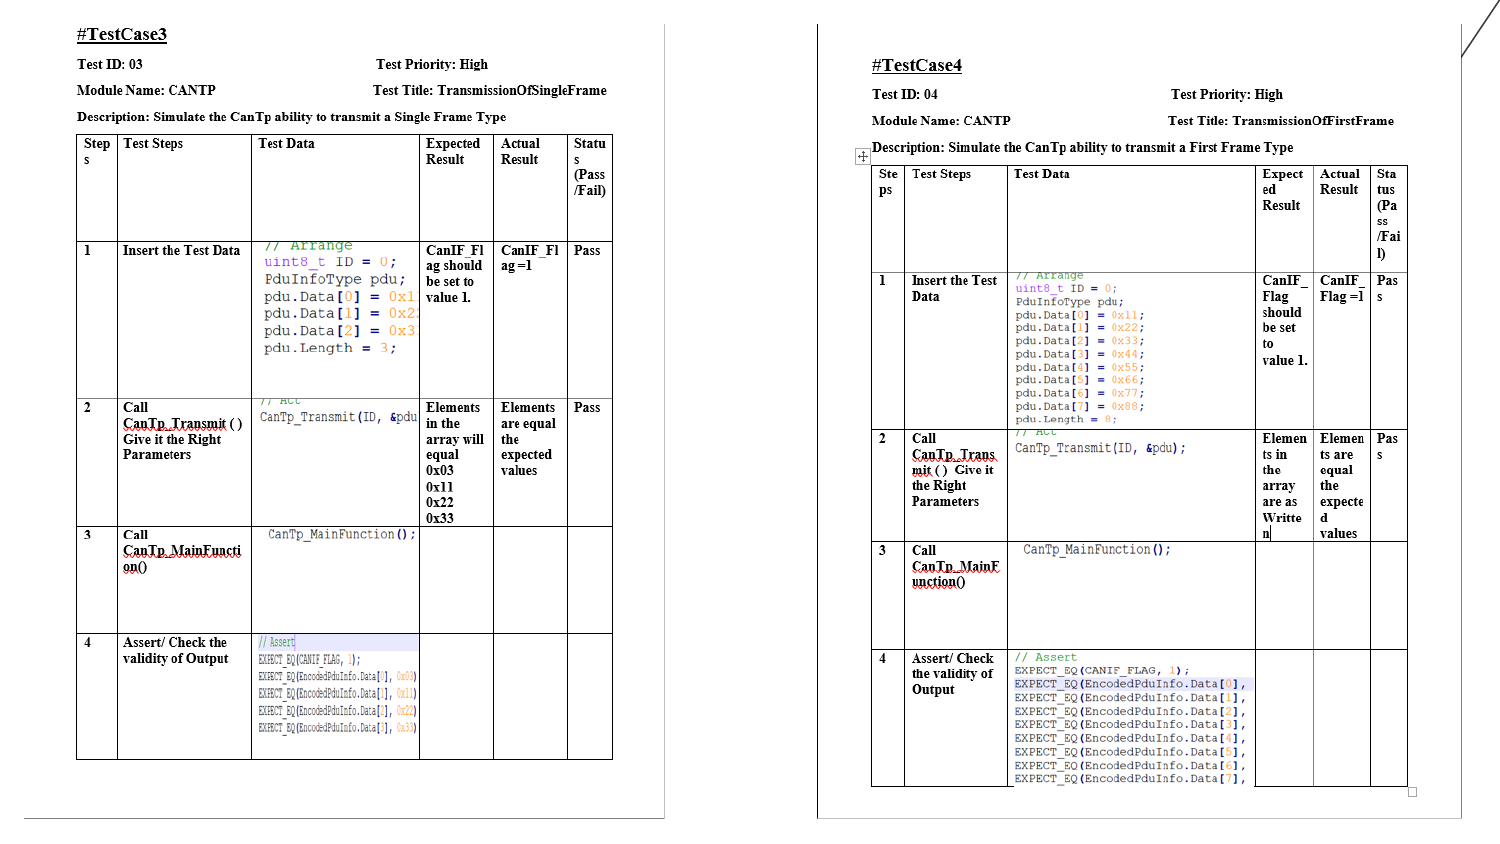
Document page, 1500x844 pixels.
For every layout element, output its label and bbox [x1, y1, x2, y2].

picture [817, 24, 1462, 819]
picture [24, 24, 665, 819]
